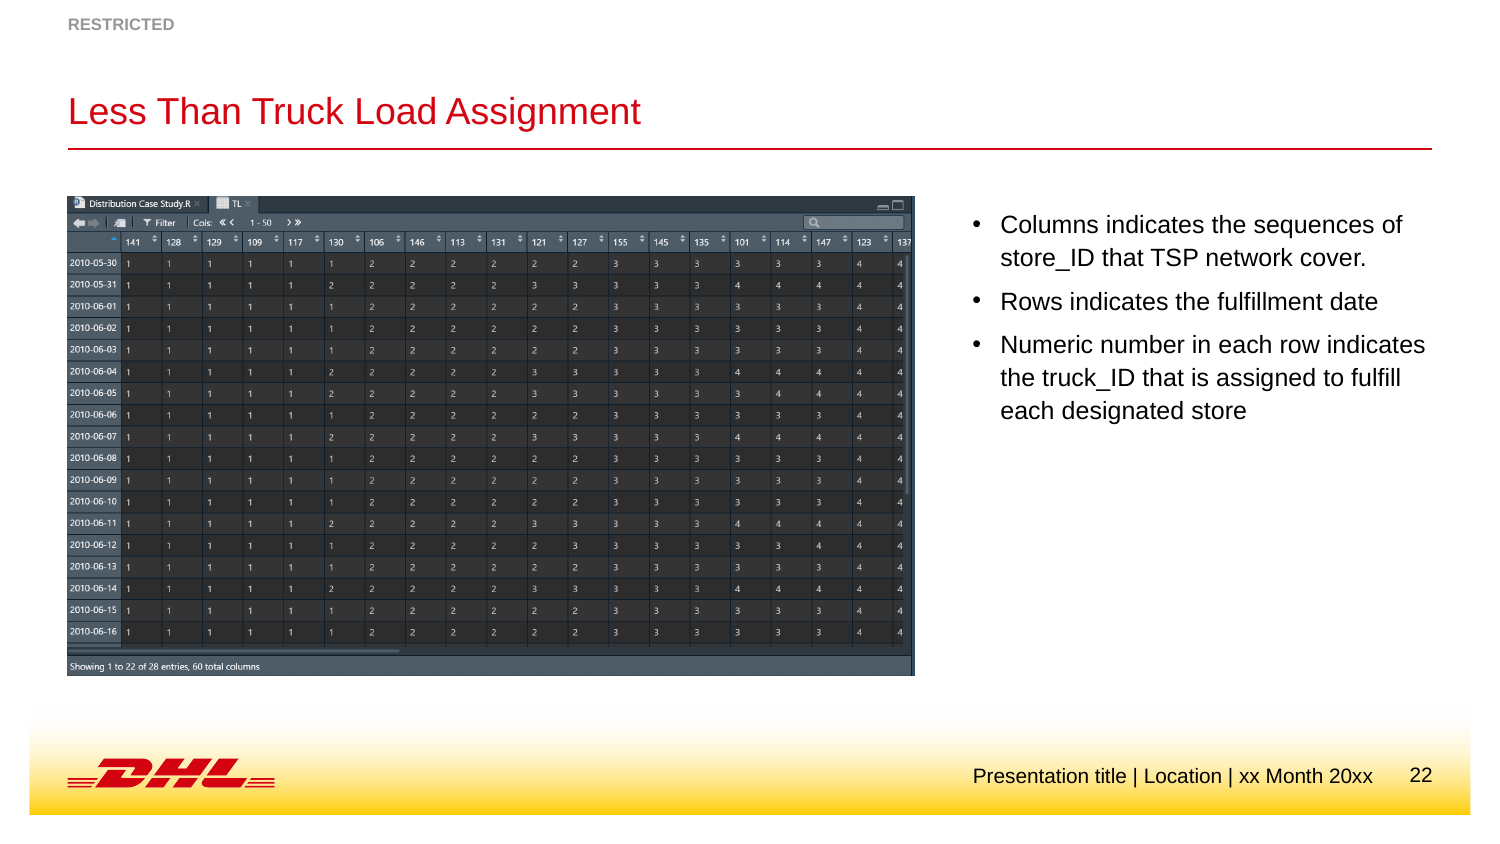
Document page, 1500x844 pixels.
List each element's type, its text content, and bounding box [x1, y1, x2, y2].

footer Presentation title | Location | xx Month 20xx [342, 761, 1374, 788]
title Less Than Truck Load Assignment [67, 31, 1433, 133]
text_box Columns indicates the sequences of store_ID that TSP network cover. Rows indicates the fulfillment date Numeric number in each row indicates the truck_ID that is assigned to fulfill each designated store [972, 206, 1450, 425]
picture [67, 196, 915, 677]
picture [67, 758, 275, 788]
